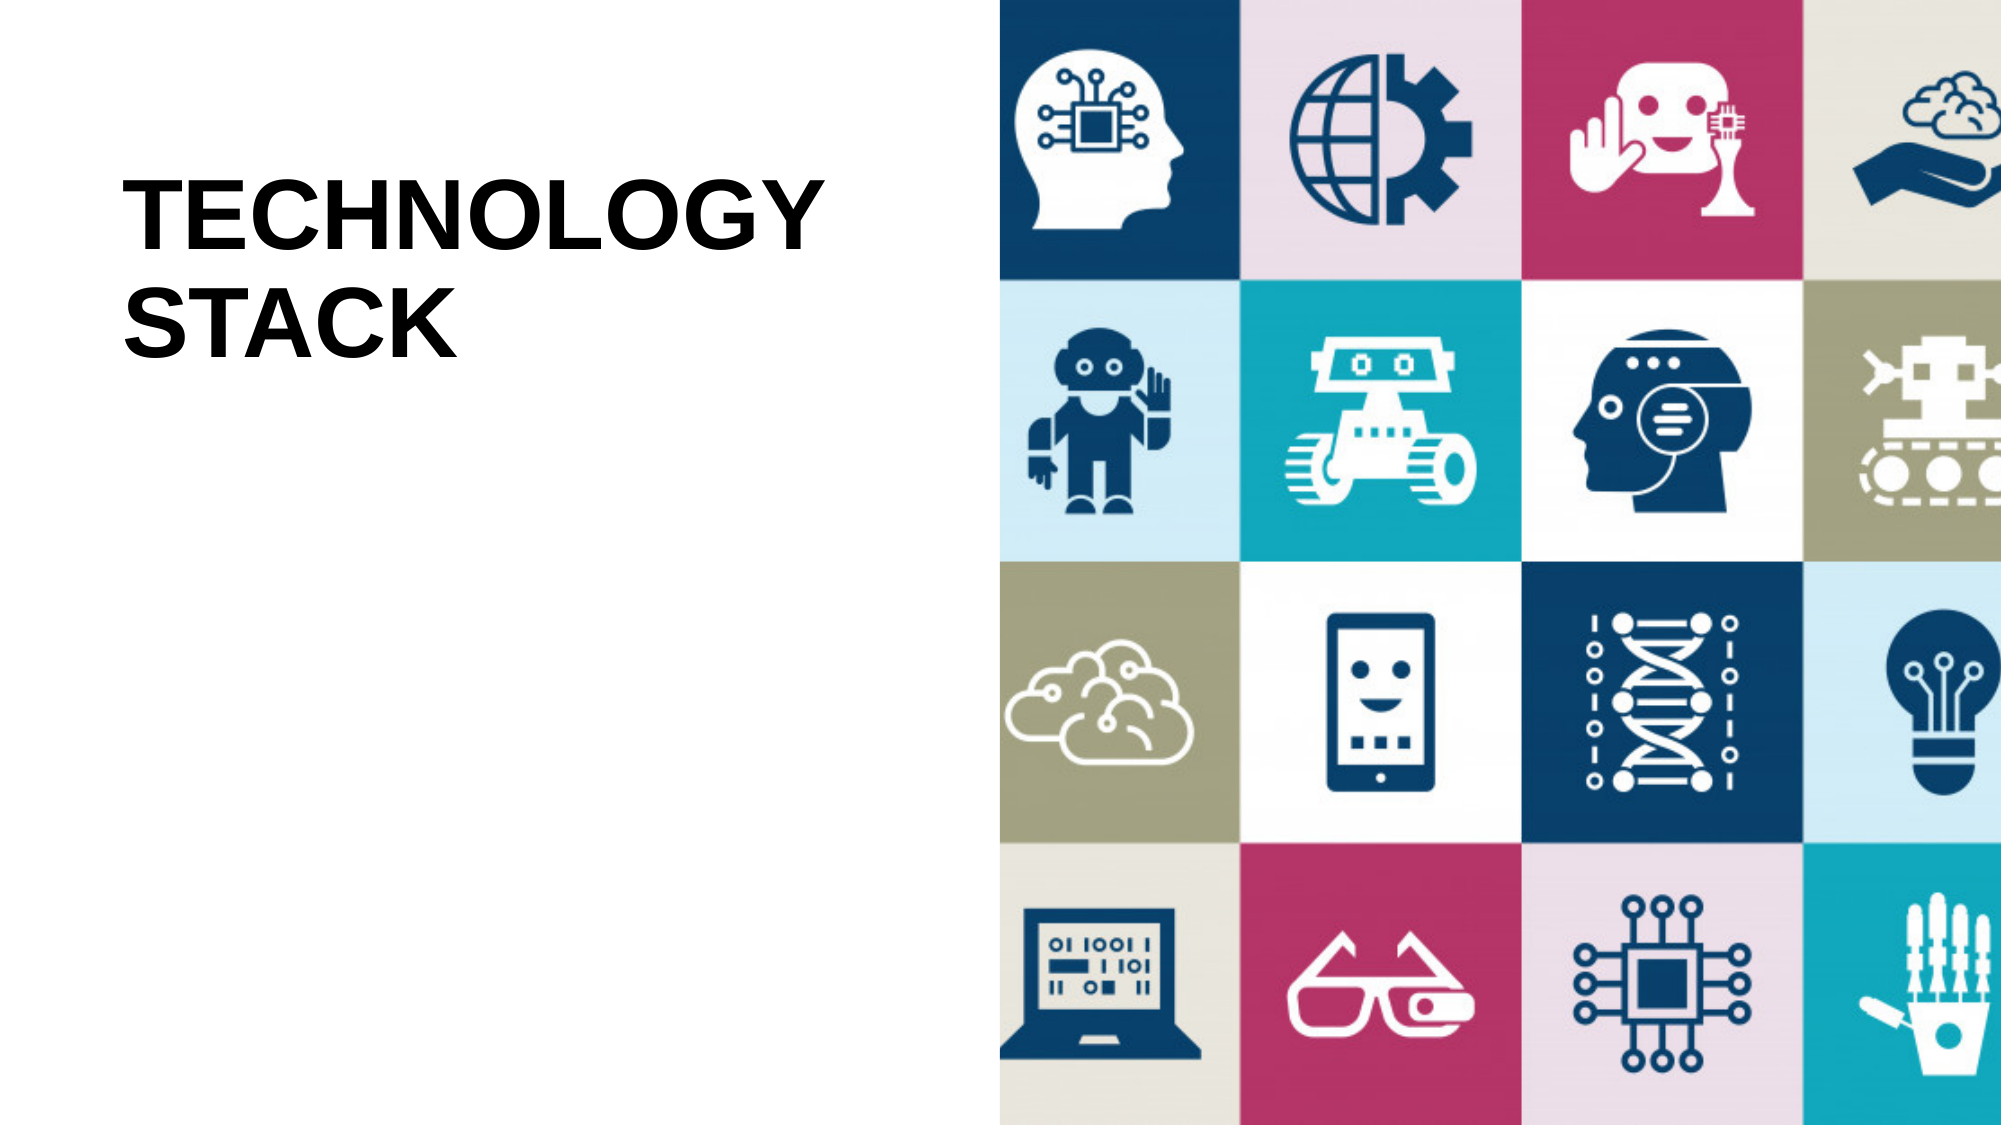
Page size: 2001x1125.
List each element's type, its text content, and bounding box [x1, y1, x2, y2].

picture [999, 0, 2001, 1125]
title TECHNOLOGY STACK [107, 104, 896, 387]
